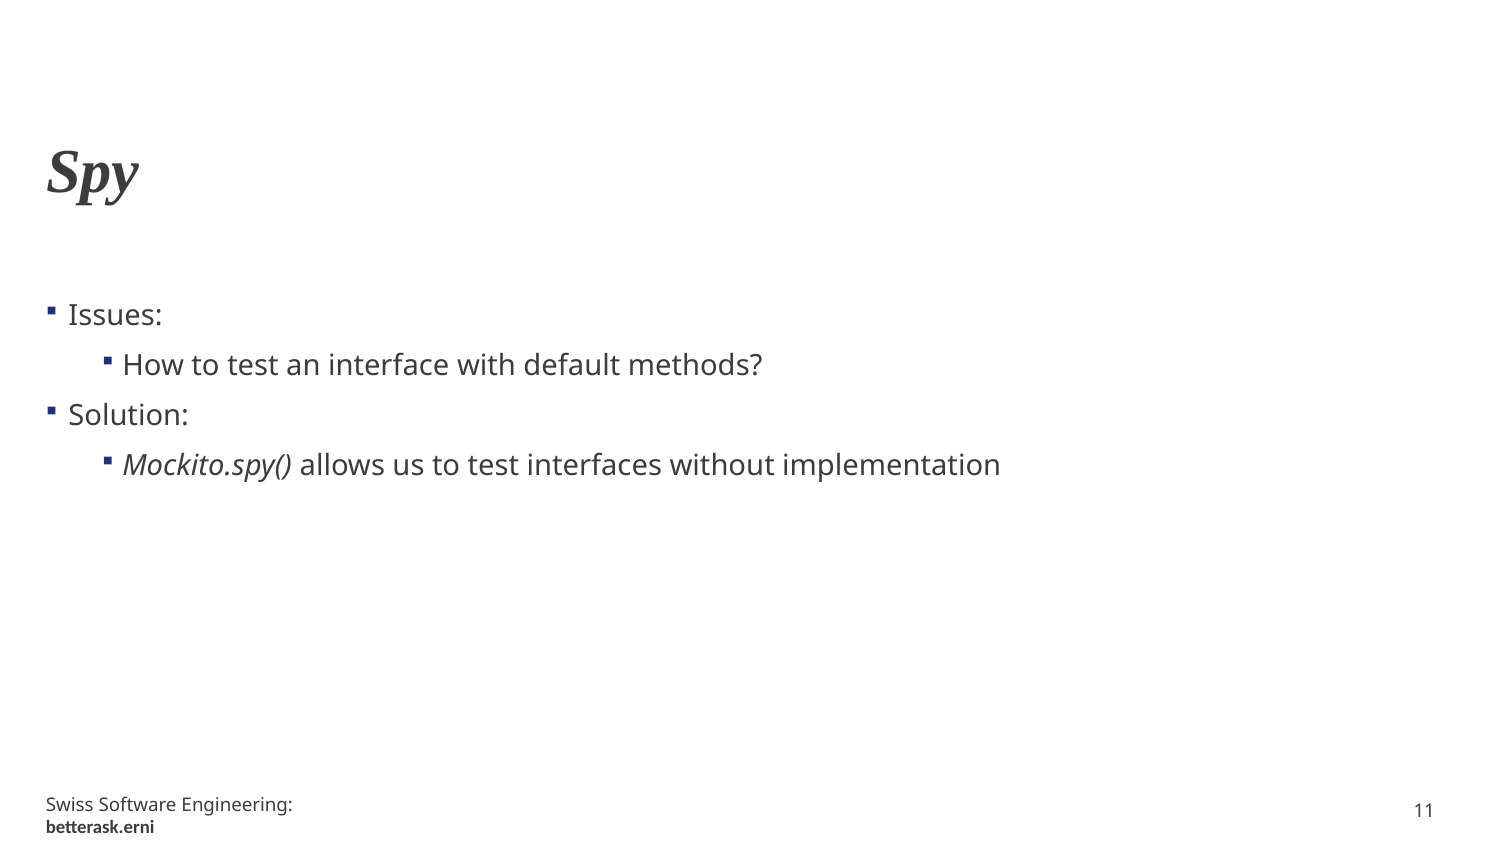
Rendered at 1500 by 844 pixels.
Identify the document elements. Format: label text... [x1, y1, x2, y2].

slide_number 11 [1308, 792, 1441, 831]
list Issues: How to test an interface with default methods? Solution: Mockito.spy() allows us to test interfaces without implementation [41, 290, 1443, 733]
footer Swiss Software Engineering: betterask.erni [40, 796, 384, 833]
title Spy [40, 69, 1443, 210]
